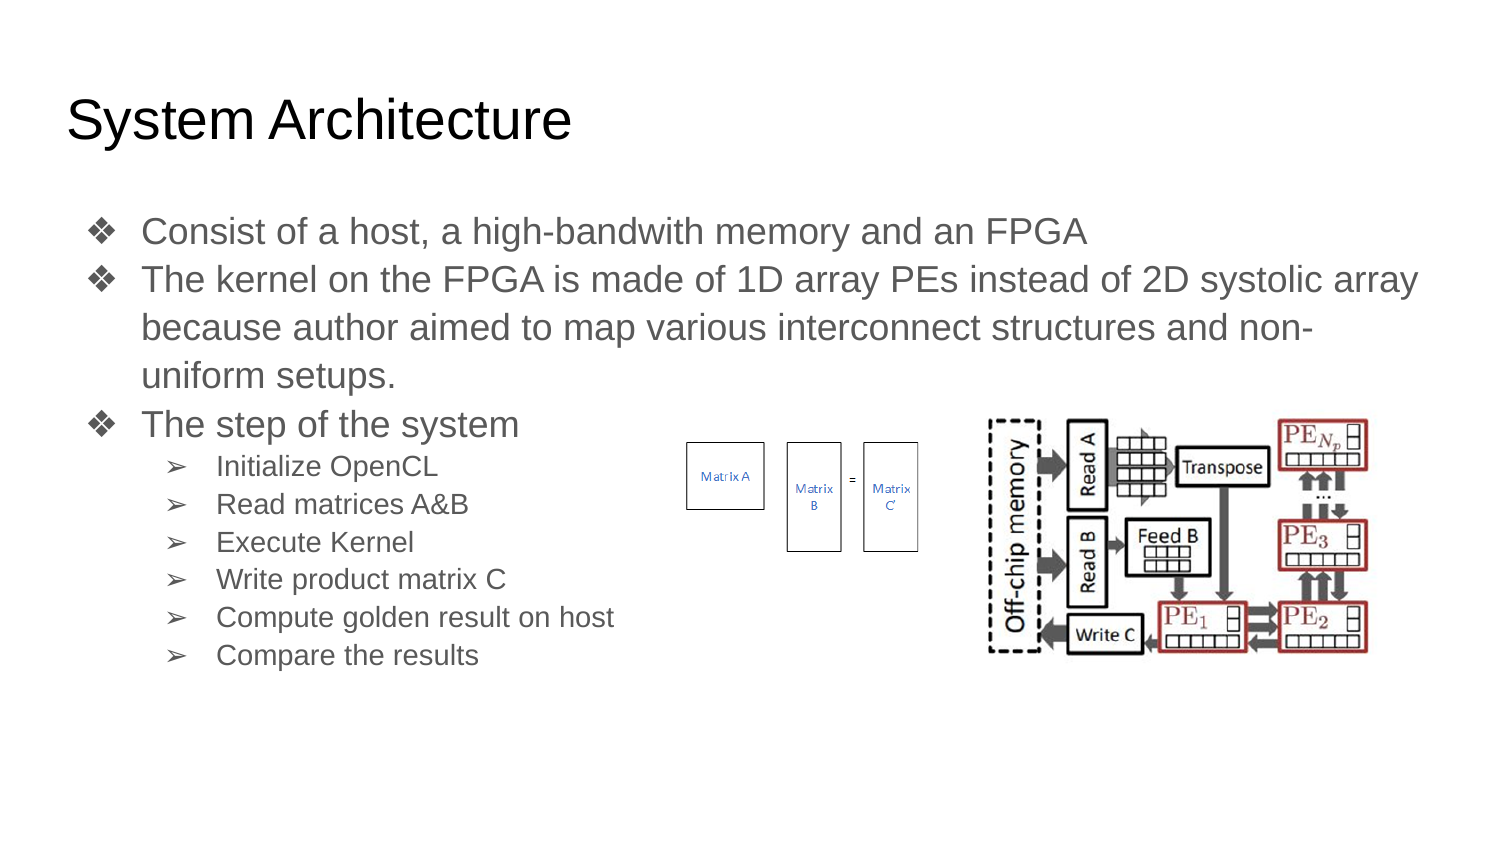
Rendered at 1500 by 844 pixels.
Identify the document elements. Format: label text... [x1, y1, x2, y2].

picture [661, 391, 1443, 682]
title System Architecture [51, 72, 1449, 167]
list Consist of a host, a high-bandwith memory and an FPGA The kernel on the FPGA is made of 1D array PEs instead of 2D systolic array because author aimed to map various interconnect structures and non-uniform setups. The step of the system Initialize OpenCL Read matrices A&B Execute Kernel Write product matrix C Compute golden result on host Compare the results [51, 189, 1449, 750]
